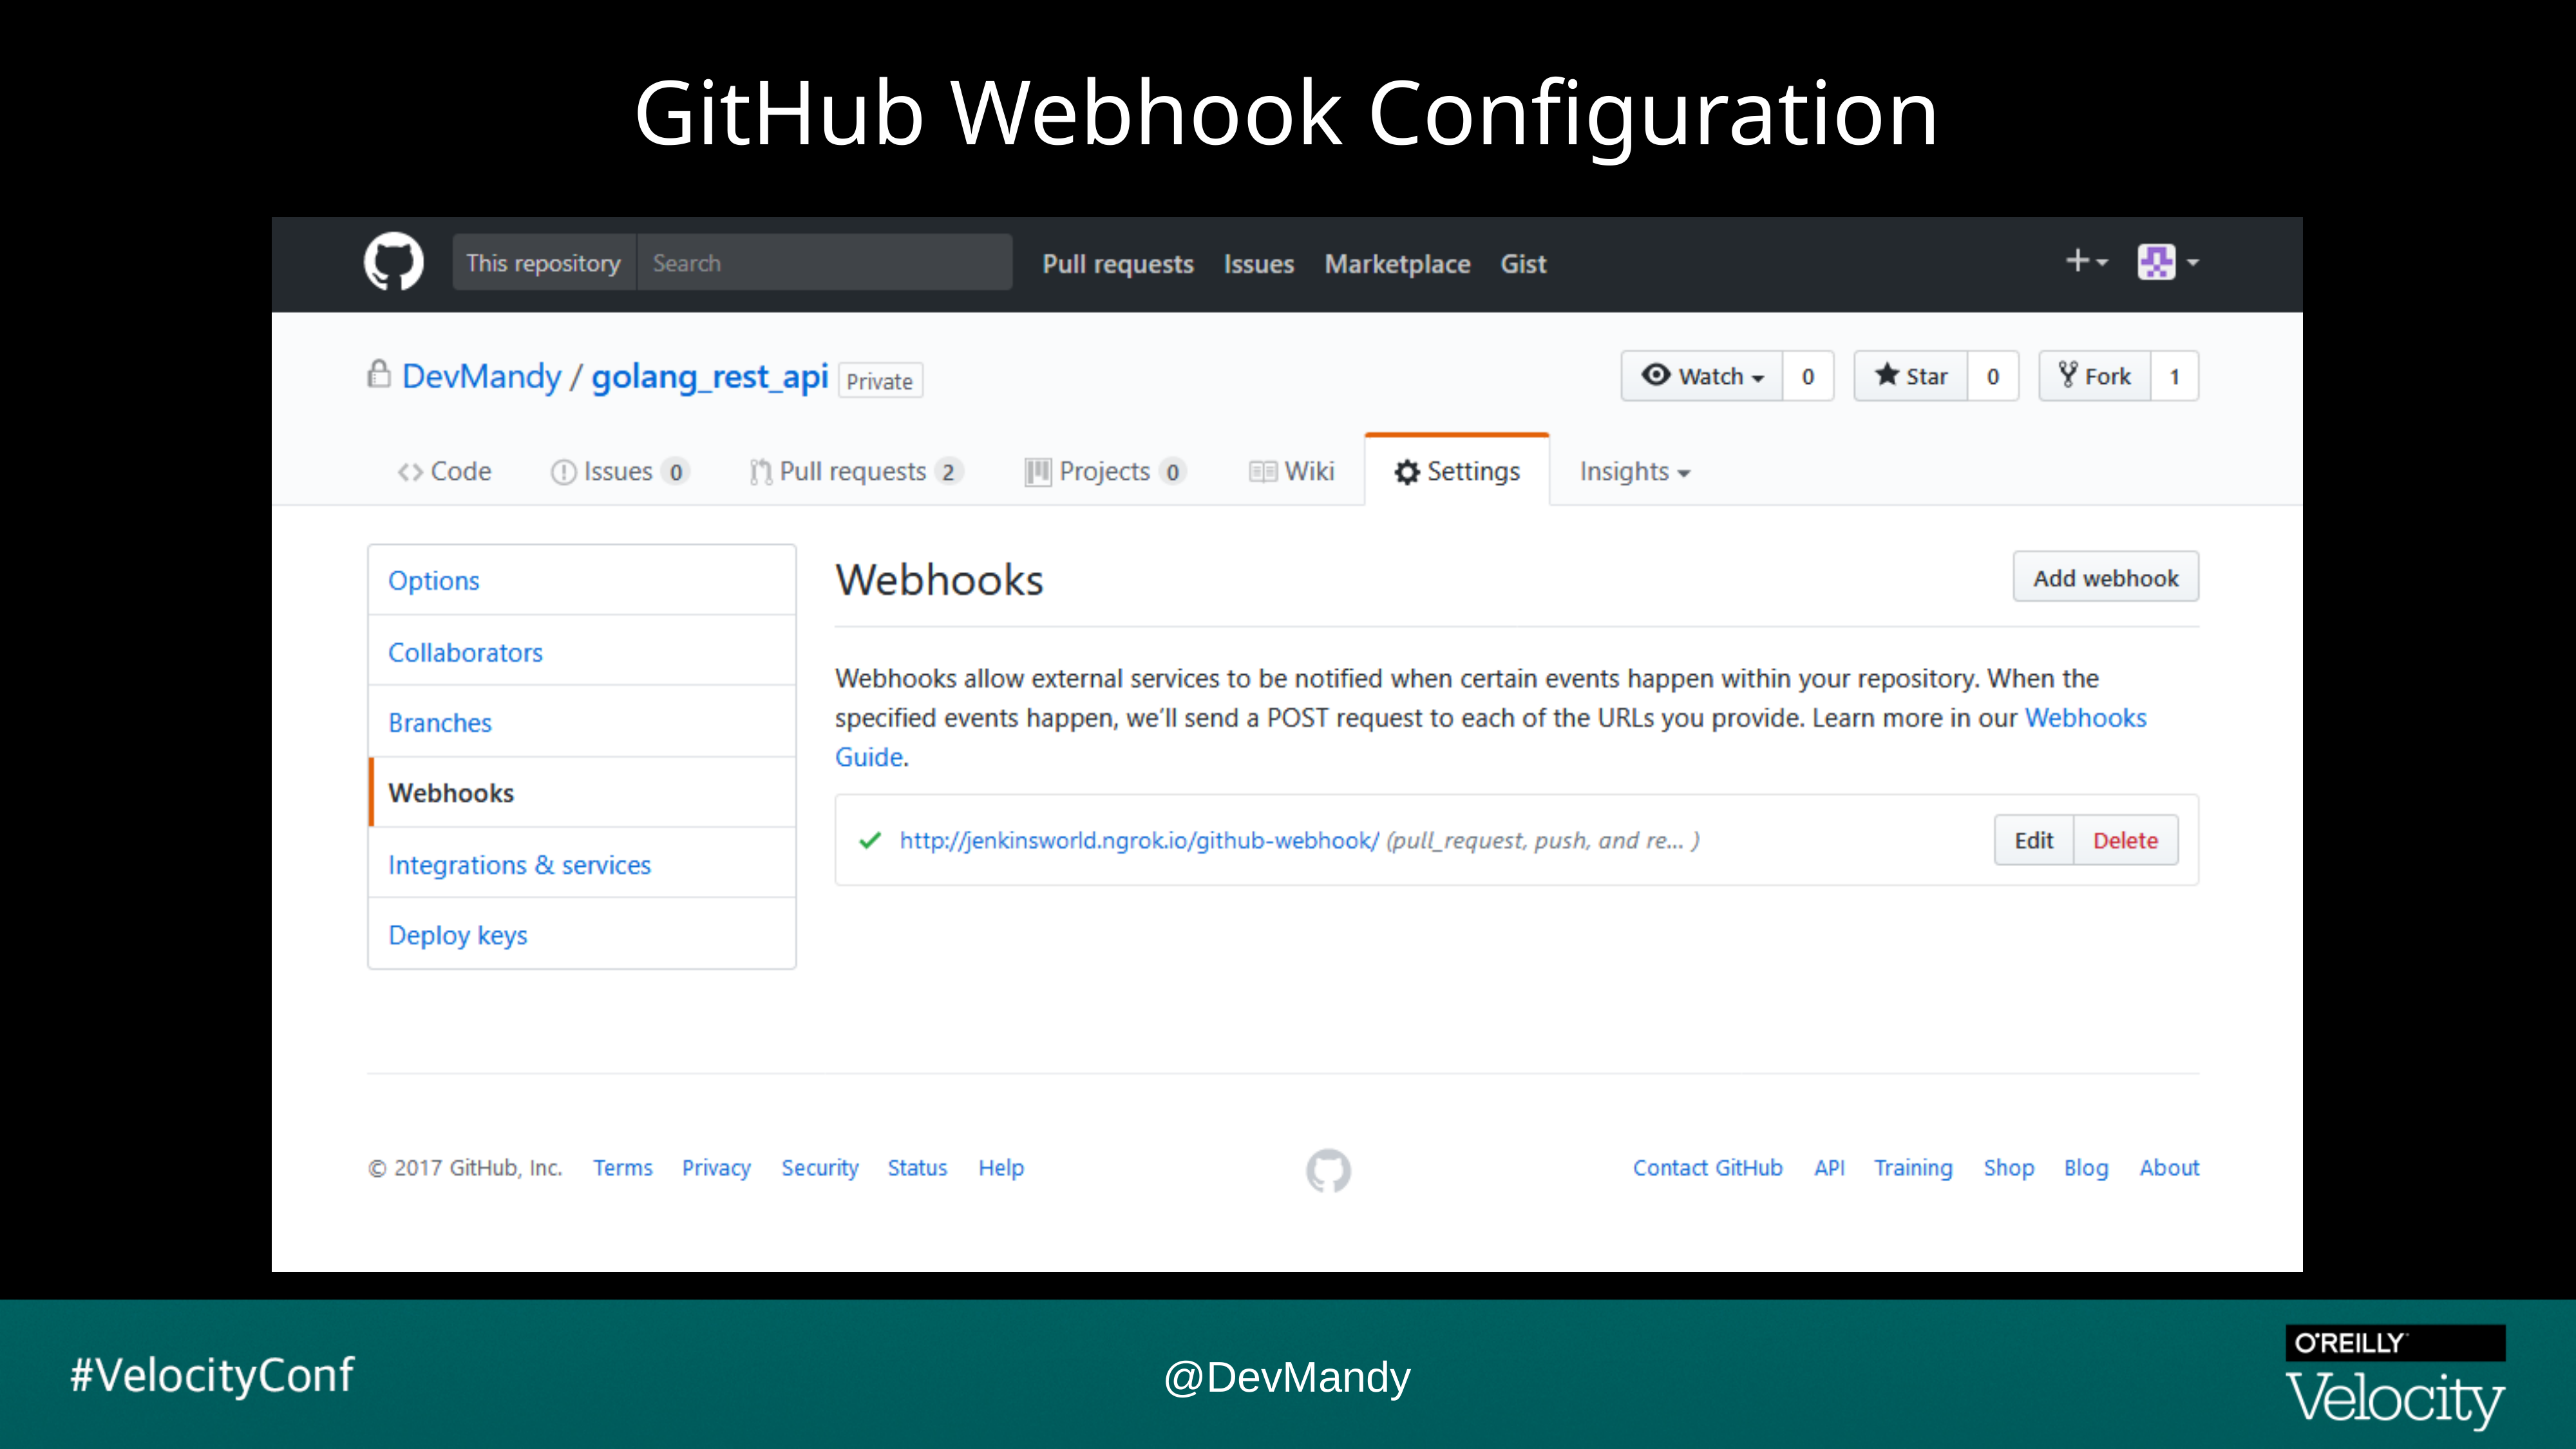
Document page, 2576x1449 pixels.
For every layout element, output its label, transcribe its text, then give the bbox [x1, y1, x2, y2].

title GitHub Webhook Configuration [65, 25, 2510, 193]
picture [0, 0, 2576, 1449]
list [272, 217, 2303, 1273]
